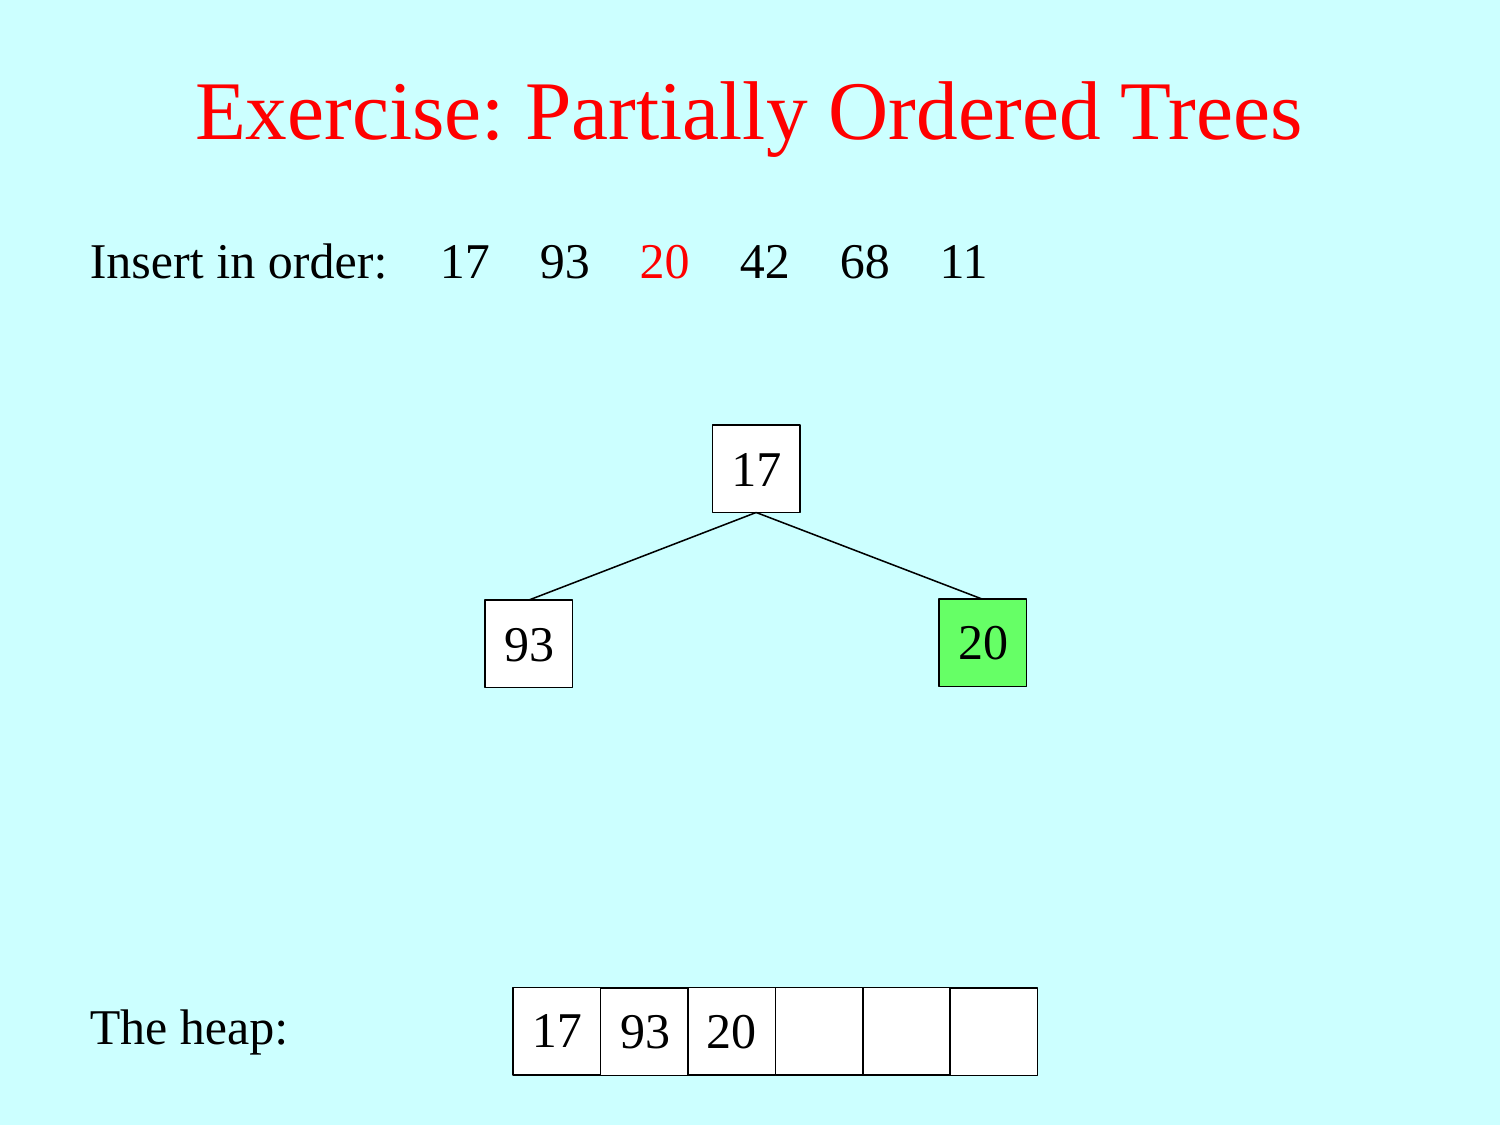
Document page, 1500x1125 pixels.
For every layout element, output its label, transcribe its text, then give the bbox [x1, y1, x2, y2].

text_box [600, 1065, 689, 1076]
text_box 42 [724, 220, 813, 296]
text_box 20 [939, 601, 1027, 677]
text_box [485, 679, 573, 688]
text_box [712, 424, 800, 428]
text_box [598, 442, 687, 671]
text_box [712, 504, 800, 513]
text_box [863, 987, 951, 1075]
text_box [689, 1066, 775, 1075]
title Exercise: Partially Ordered Trees [0, 12, 1500, 201]
text_box 68 [824, 220, 913, 296]
text_box 17 [712, 428, 800, 504]
text_box Insert in order: [75, 220, 424, 296]
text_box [825, 442, 913, 670]
text_box 11 [924, 220, 1013, 296]
text_box [949, 988, 1038, 1076]
text_box 17 [424, 220, 513, 296]
text_box 93 [601, 990, 687, 1066]
text_box [485, 599, 573, 603]
text_box [938, 599, 1027, 687]
text_box [513, 1065, 600, 1075]
text_box The heap: [75, 987, 425, 1063]
text_box 93 [485, 603, 573, 679]
text_box 93 [524, 220, 613, 296]
text_box [775, 987, 863, 1075]
text_box 20 [687, 990, 775, 1066]
text_box 17 [513, 990, 601, 1065]
text_box 20 [624, 220, 713, 296]
